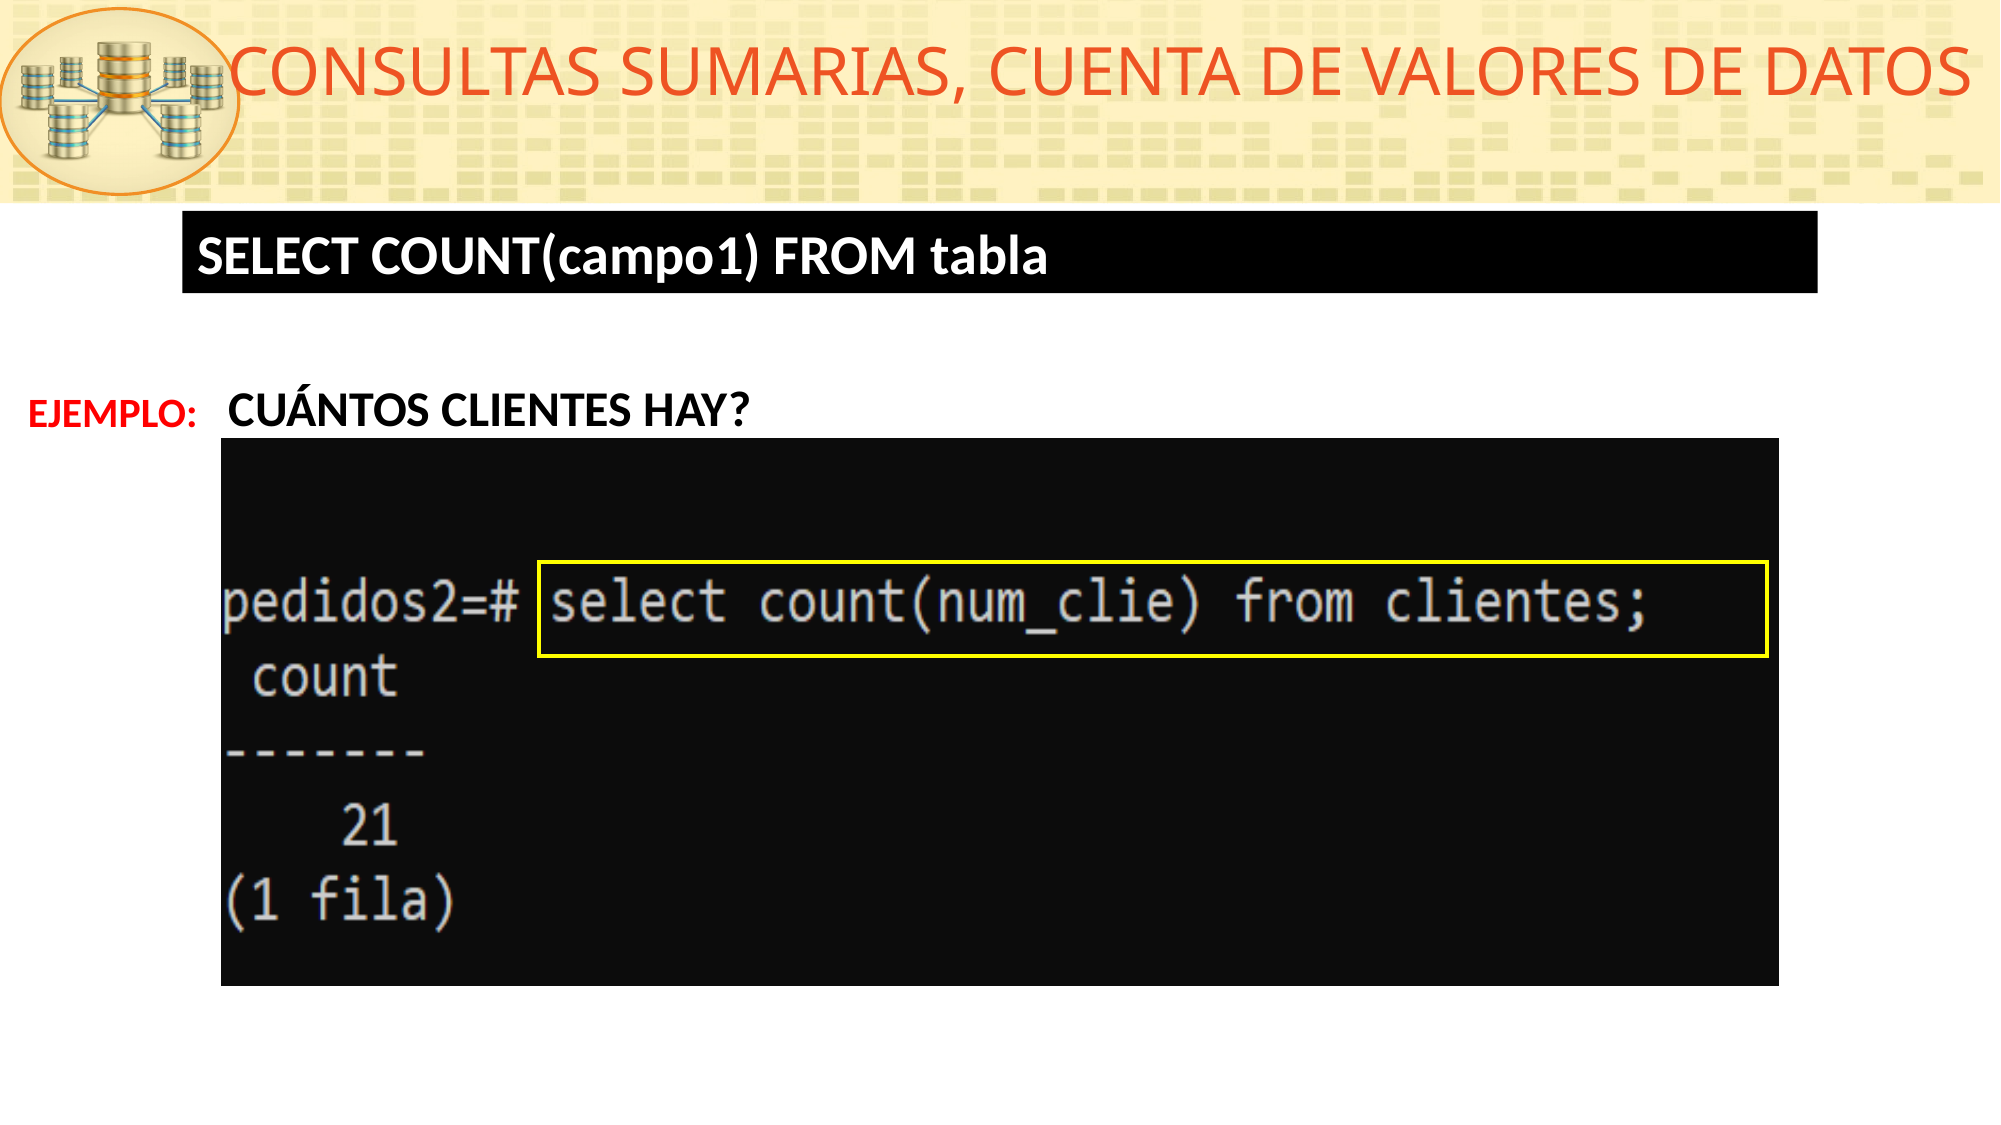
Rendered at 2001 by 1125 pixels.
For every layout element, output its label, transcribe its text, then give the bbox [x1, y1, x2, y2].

text_box SELECT COUNT(campo1) FROM tabla [182, 210, 1818, 294]
text_box CUÁNTOS CLIENTES HAY? [213, 368, 1921, 444]
text_box EJEMPLO: [13, 378, 213, 444]
picture [221, 438, 1779, 986]
text_box CONSULTAS SUMARIAS, CUENTA DE VALORES DE DATOS [201, 25, 2000, 116]
